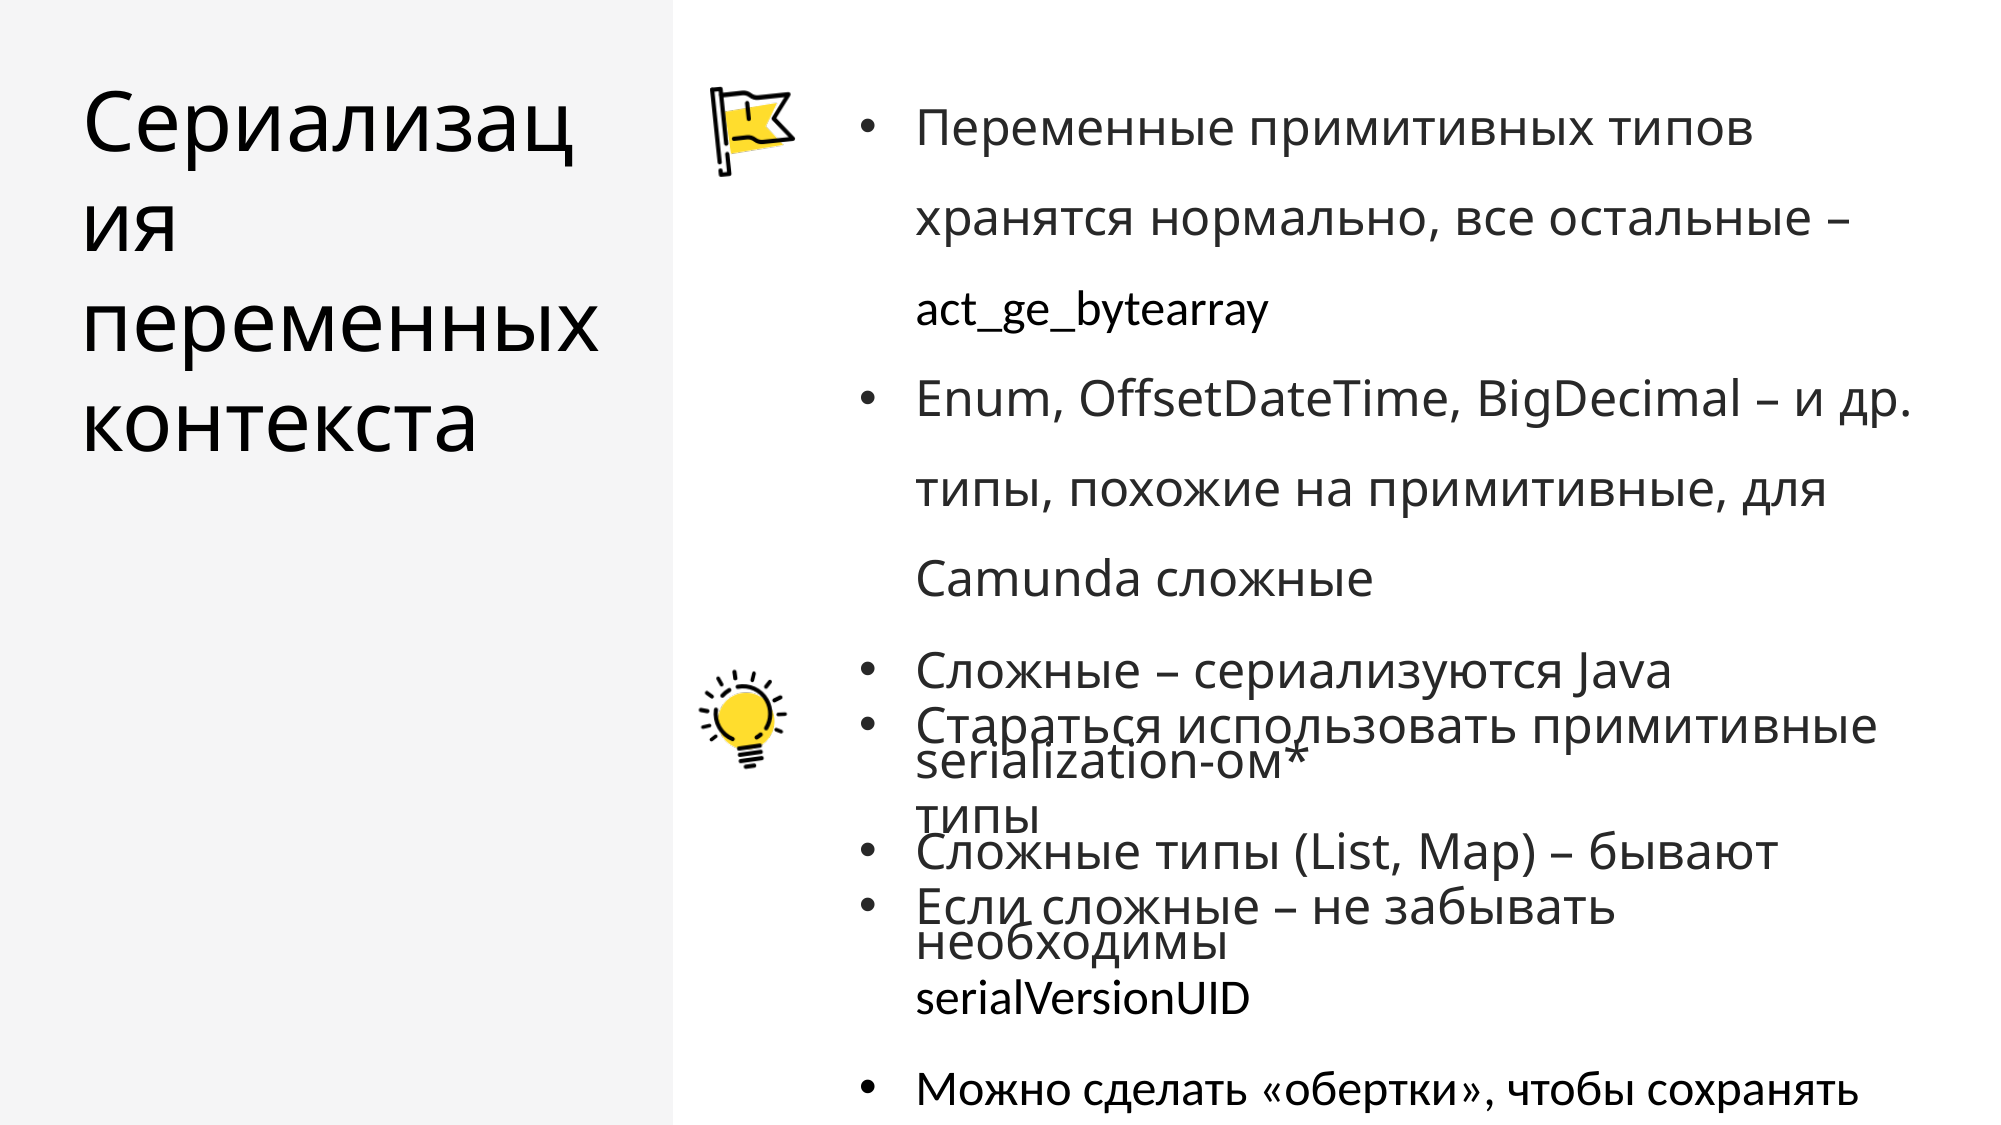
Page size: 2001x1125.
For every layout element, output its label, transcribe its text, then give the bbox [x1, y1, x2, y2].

text_box Переменные примитивных типов хранятся нормально, все остальные – act_ge_bytearray Enum, OffsetDateTime, BigDecimal – и др. типы, похожие на примитивные, для Camunda сложные Сложные – сериализуются Java serialization-ом* Сложные типы (List, Map) – бывают необходимы [857, 63, 1944, 970]
text_box Стараться использовать примитивные типы Если сложные – не забывать serialVersionUID Можно сделать «обертки», чтобы сохранять как String [857, 661, 1917, 1125]
picture [708, 86, 796, 179]
picture [689, 661, 796, 777]
text_box Сериализация переменных контекста [75, 61, 627, 480]
